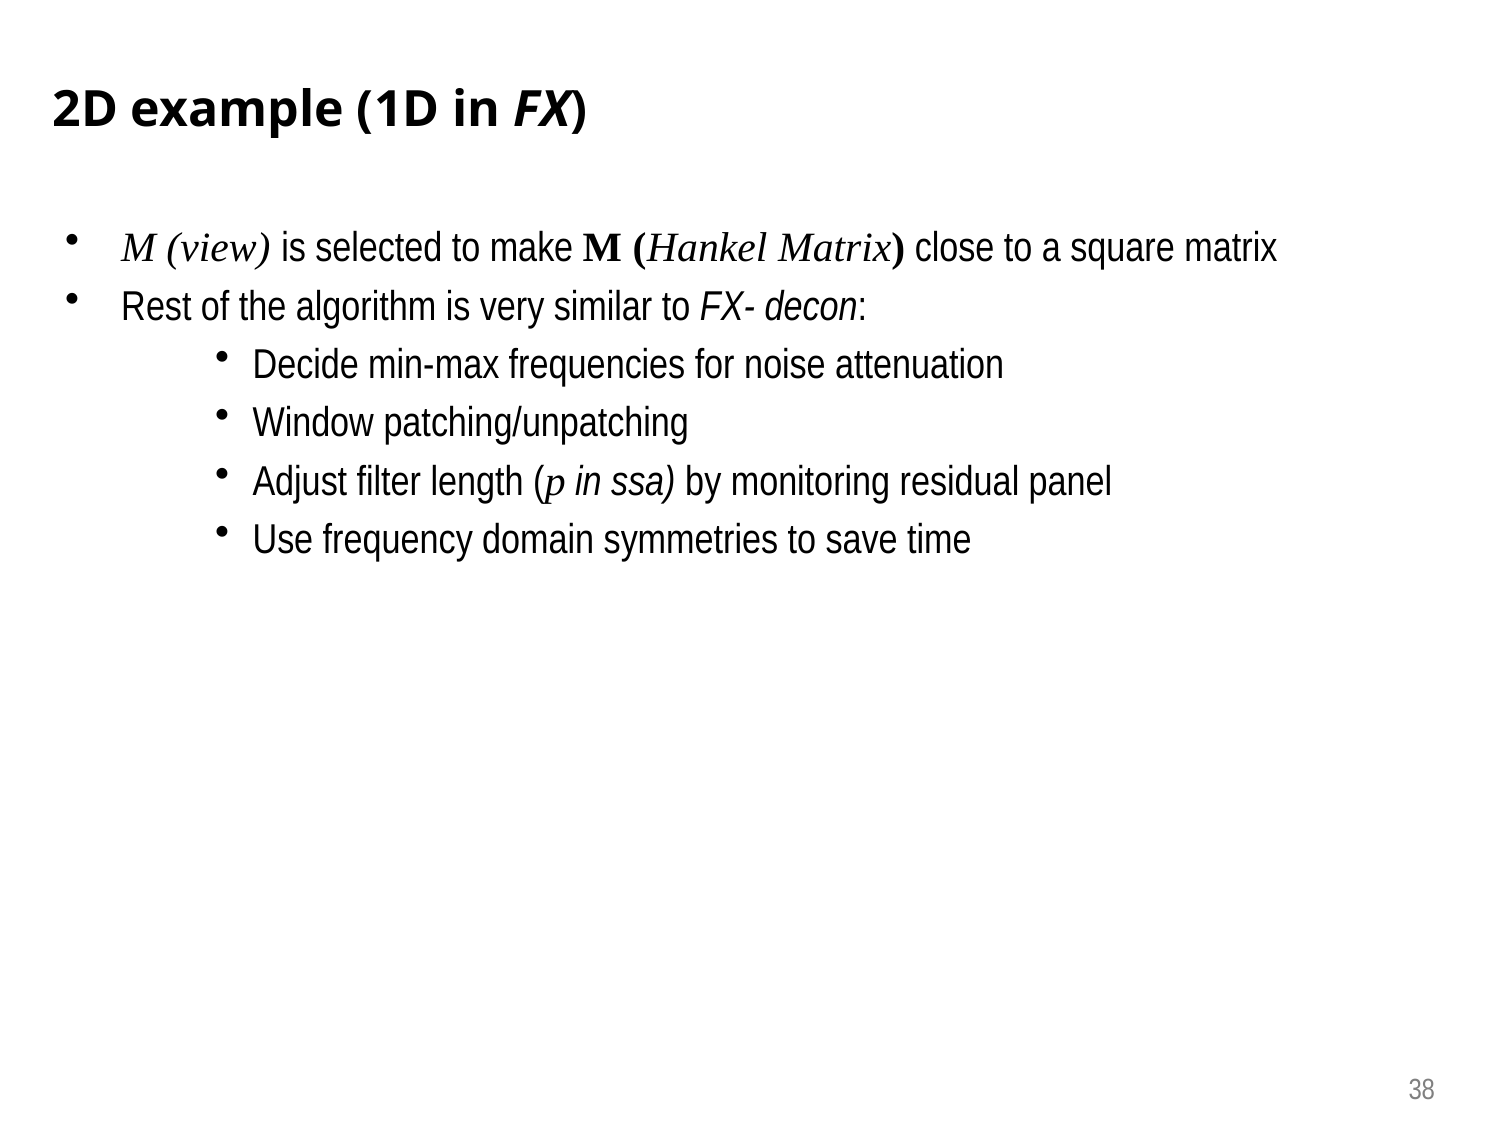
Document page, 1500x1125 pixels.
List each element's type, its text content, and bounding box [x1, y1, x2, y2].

list M (view) is selected to make M (Hankel Matrix) close to a square matrix Rest of the algorithm is very similar to FX- decon: Decide min-max frequencies for noise attenuation Window patching/unpatching Adjust filter length (p in ssa) by monitoring residual panel Use frequency domain symmetries to save time [49, 212, 1451, 1026]
slide_number 38 [1137, 1062, 1451, 1113]
title 2D example (1D in FX) [37, 49, 1438, 163]
